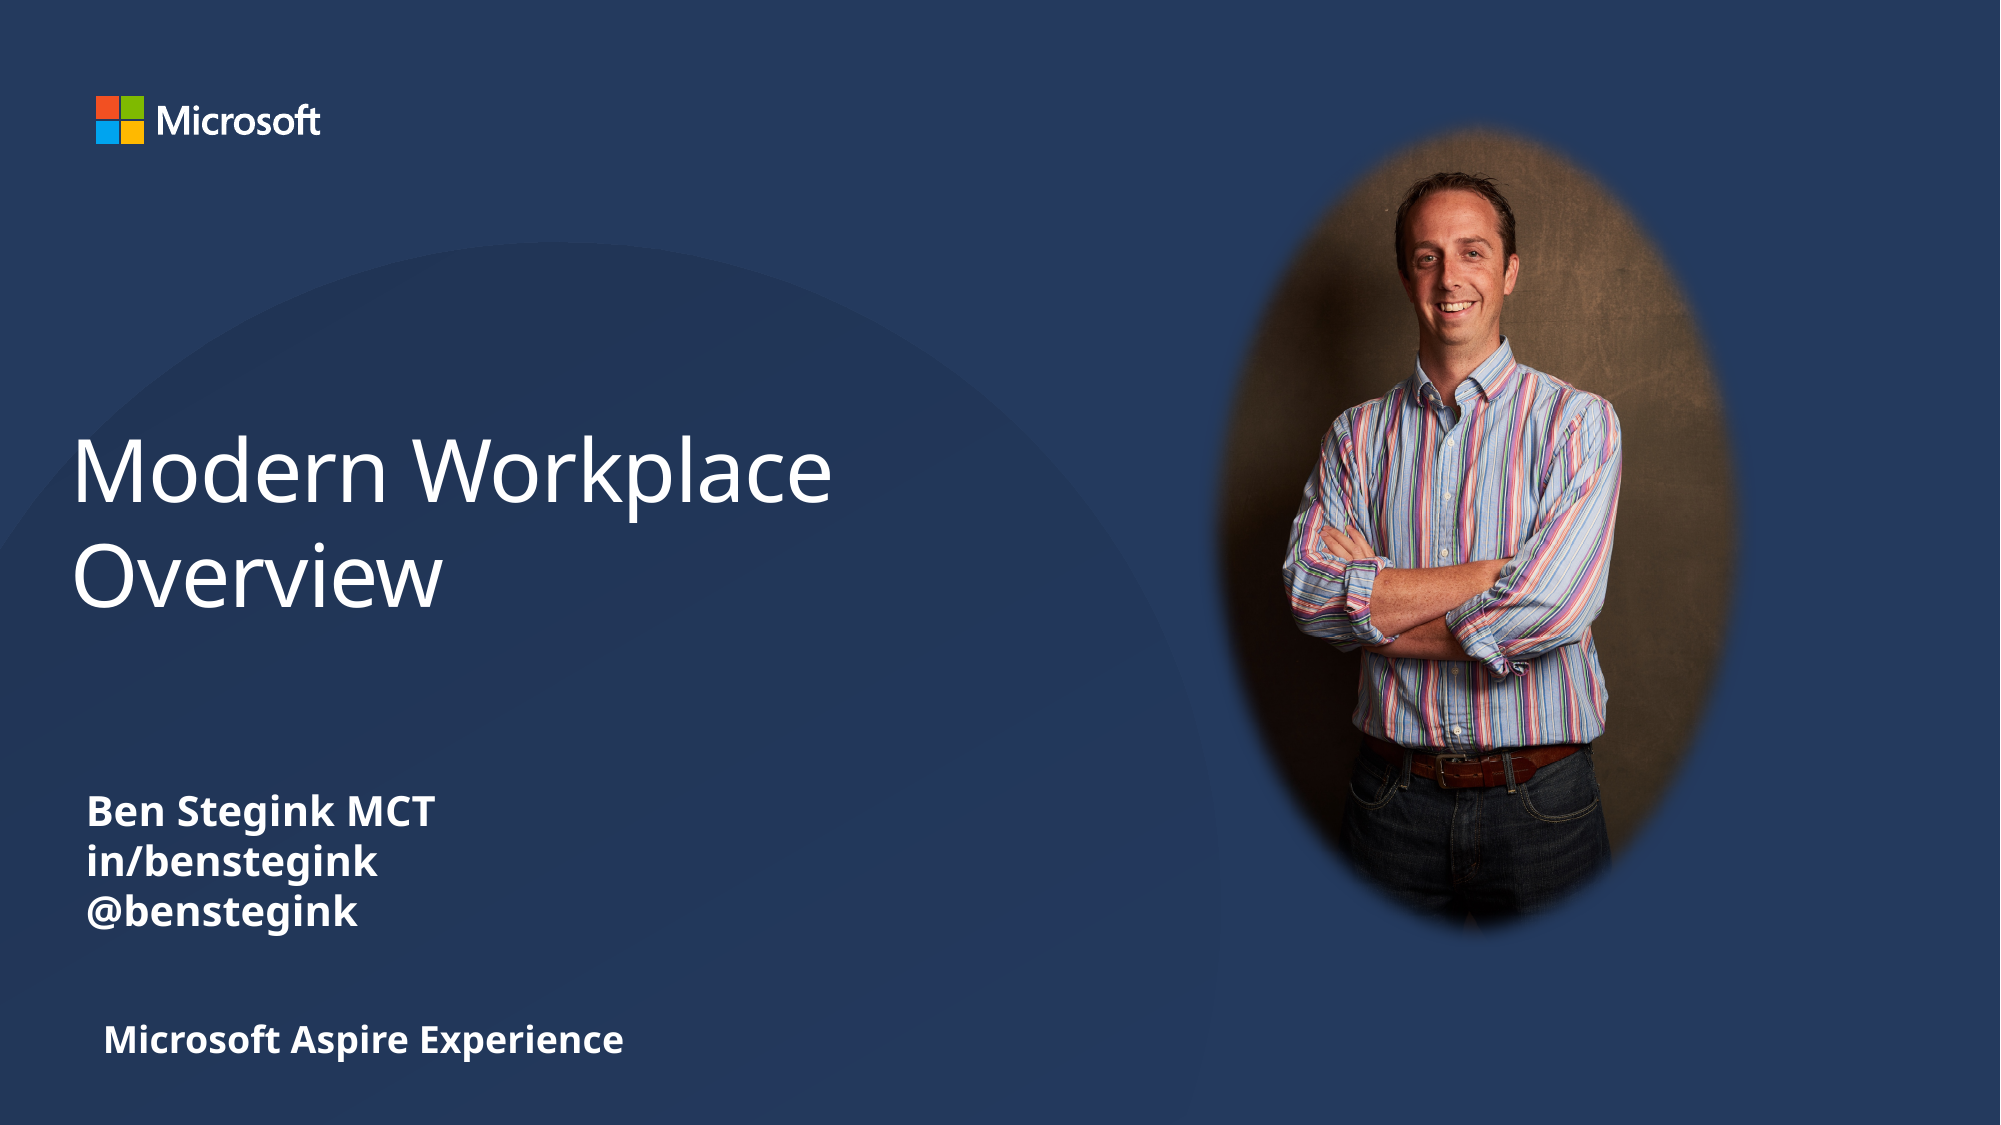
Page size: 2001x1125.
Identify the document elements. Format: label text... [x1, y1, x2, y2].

title Modern Workplace Overview [70, 412, 1157, 640]
picture [1218, 131, 1736, 927]
list Ben Stegink MCT in/benstegink @benstegink [85, 784, 1017, 937]
